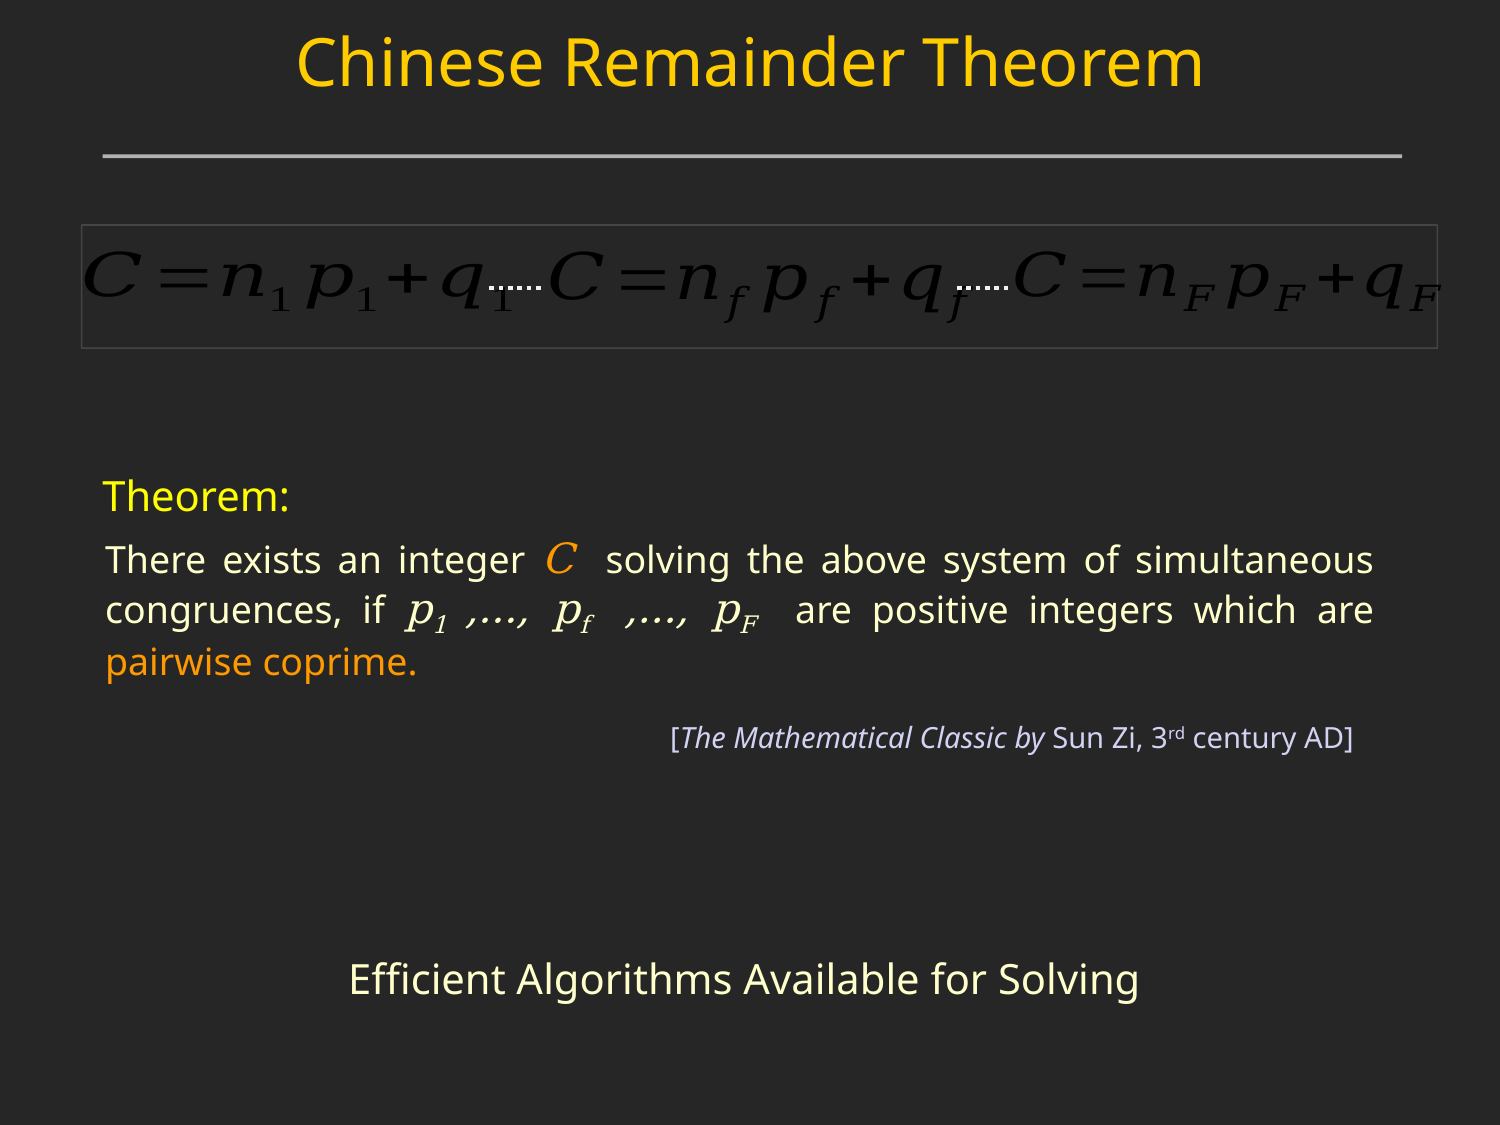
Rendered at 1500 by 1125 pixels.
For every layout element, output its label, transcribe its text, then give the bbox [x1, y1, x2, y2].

text_box [The Mathematical Classic by Sun Zi, 3rd century AD] [525, 711, 1369, 762]
text_box [79, 223, 1440, 350]
text_box There exists an integer C solving the above system of simultaneous congruences, if p1 ,…, pf ,…, pF are positive integers which are pairwise coprime. [90, 523, 1390, 687]
text_box Efficient Algorithms Available for Solving [0, 910, 1500, 1045]
text_box Theorem: [87, 461, 838, 527]
text_box Chinese Remainder Theorem [46, 12, 1457, 150]
